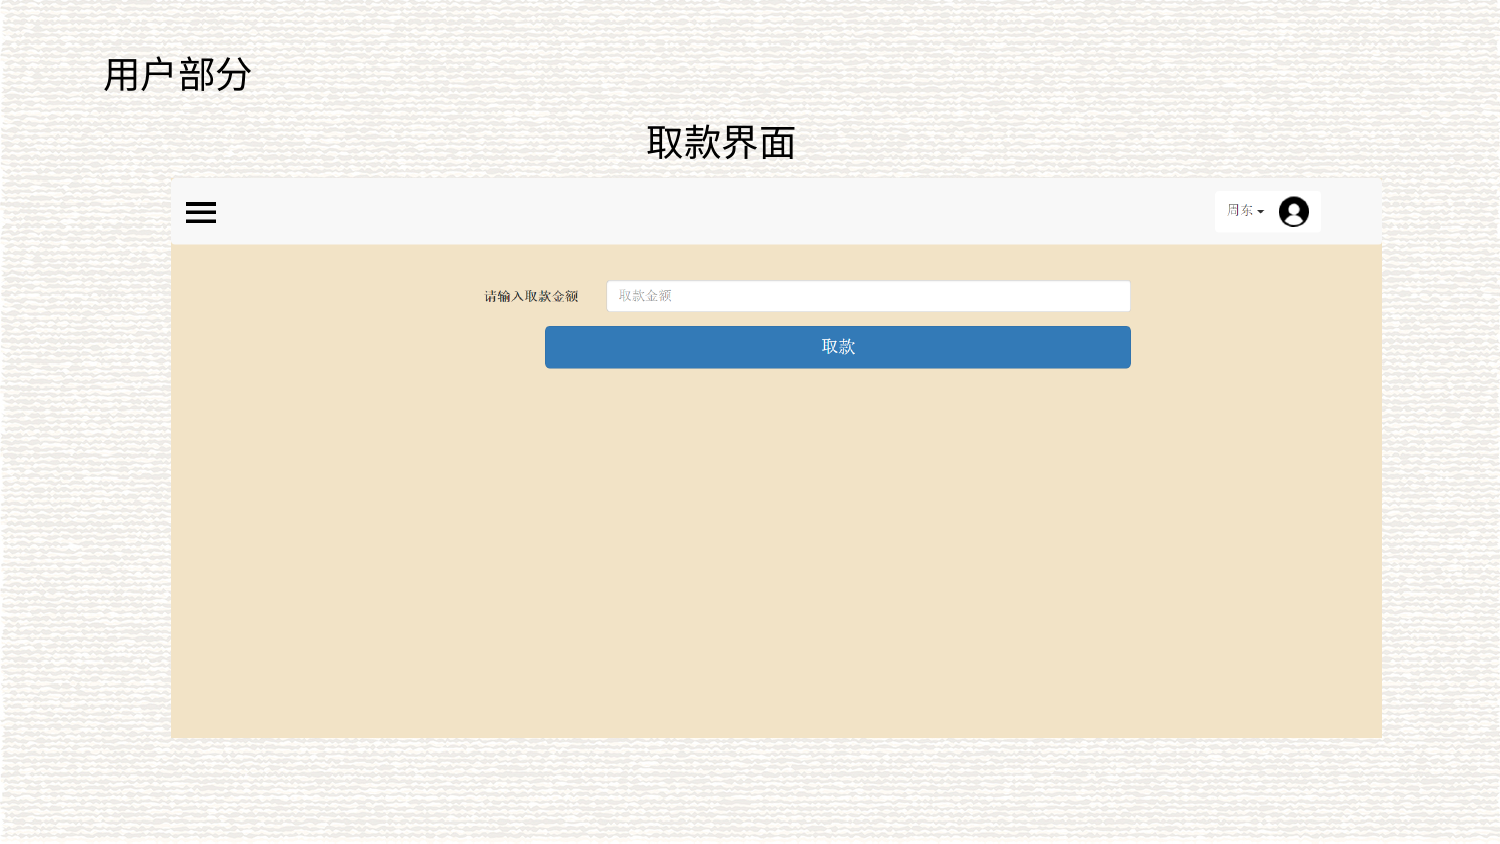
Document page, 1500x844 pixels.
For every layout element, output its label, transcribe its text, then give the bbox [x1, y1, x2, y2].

text_box 取款界面 [631, 111, 1105, 171]
text_box 用户部分 [88, 43, 290, 104]
picture [0, 0, 1500, 844]
